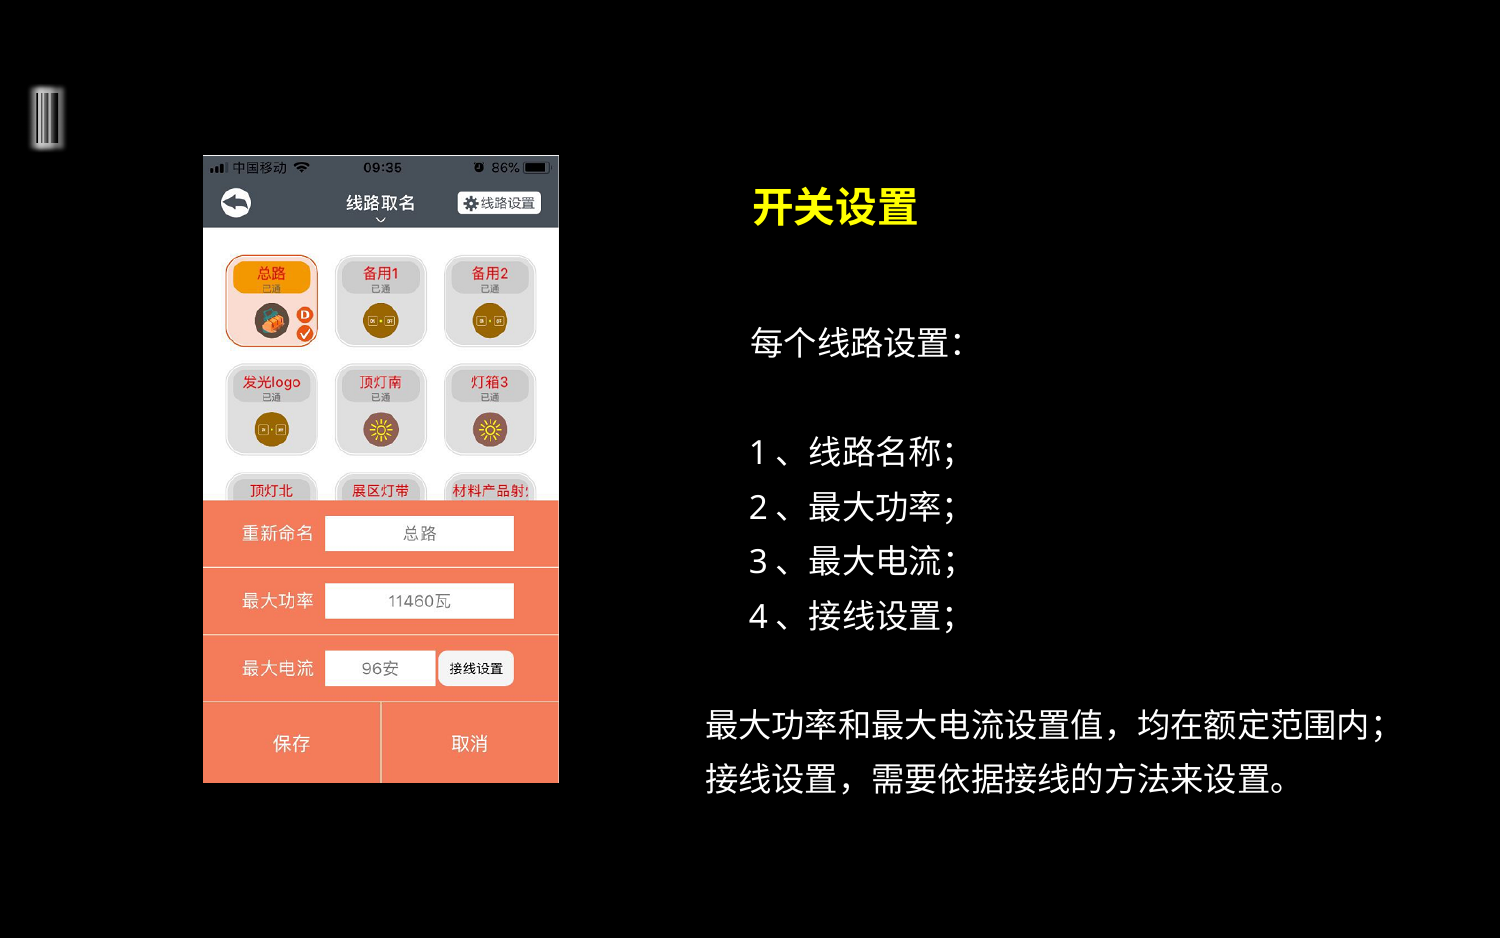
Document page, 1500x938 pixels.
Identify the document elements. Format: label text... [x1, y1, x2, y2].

text_box 开关设置 [726, 173, 1247, 245]
picture [203, 154, 559, 783]
text_box 每个线路设置： 1、线路名称； 2、最大功率； 3、最大电流； 4、接线设置； 最大功率和最大电流设置值，均在额定范围内； 接线设置，需要依据接线的方法来设置。 [679, 315, 1412, 386]
